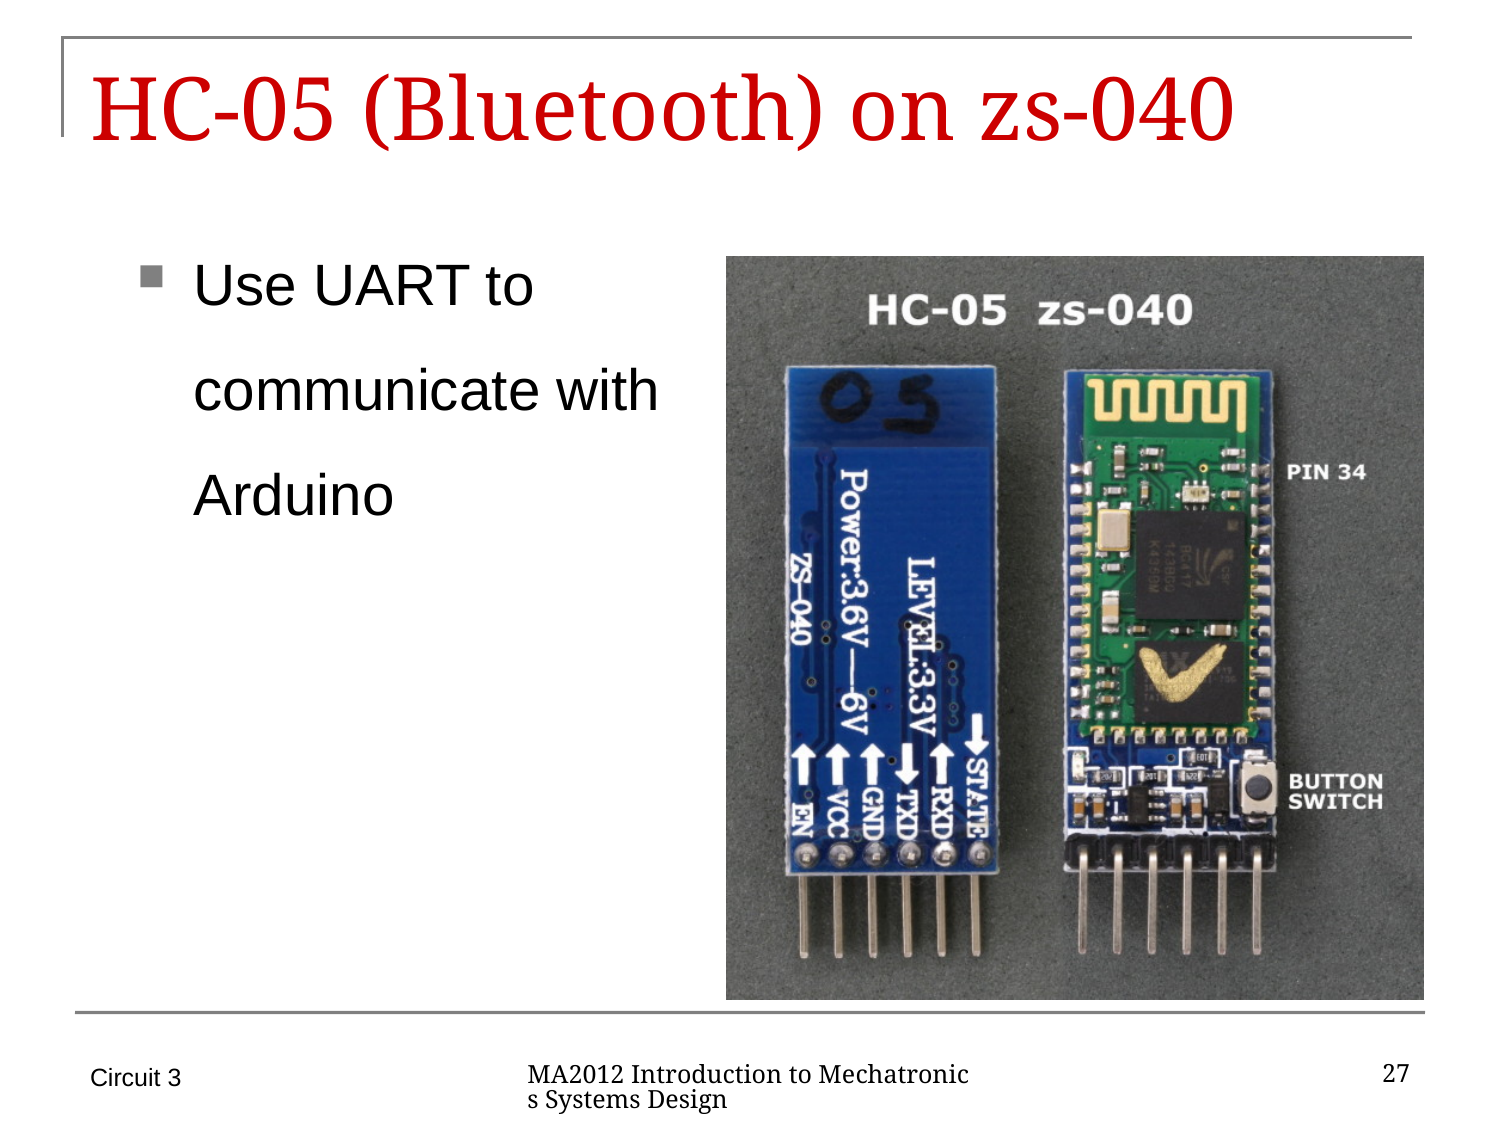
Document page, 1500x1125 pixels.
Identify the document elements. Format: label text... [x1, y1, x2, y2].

footer MA2012 Introduction to Mechatronics Systems Design [512, 1024, 988, 1101]
text_box Use UART to communicate with Arduino [122, 233, 764, 993]
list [726, 256, 1424, 1000]
slide_number Circuit 3 [74, 1023, 426, 1100]
title HC-05 (Bluetooth) on zs-040 [75, 45, 1425, 233]
slide_number 27 [1074, 1023, 1426, 1100]
